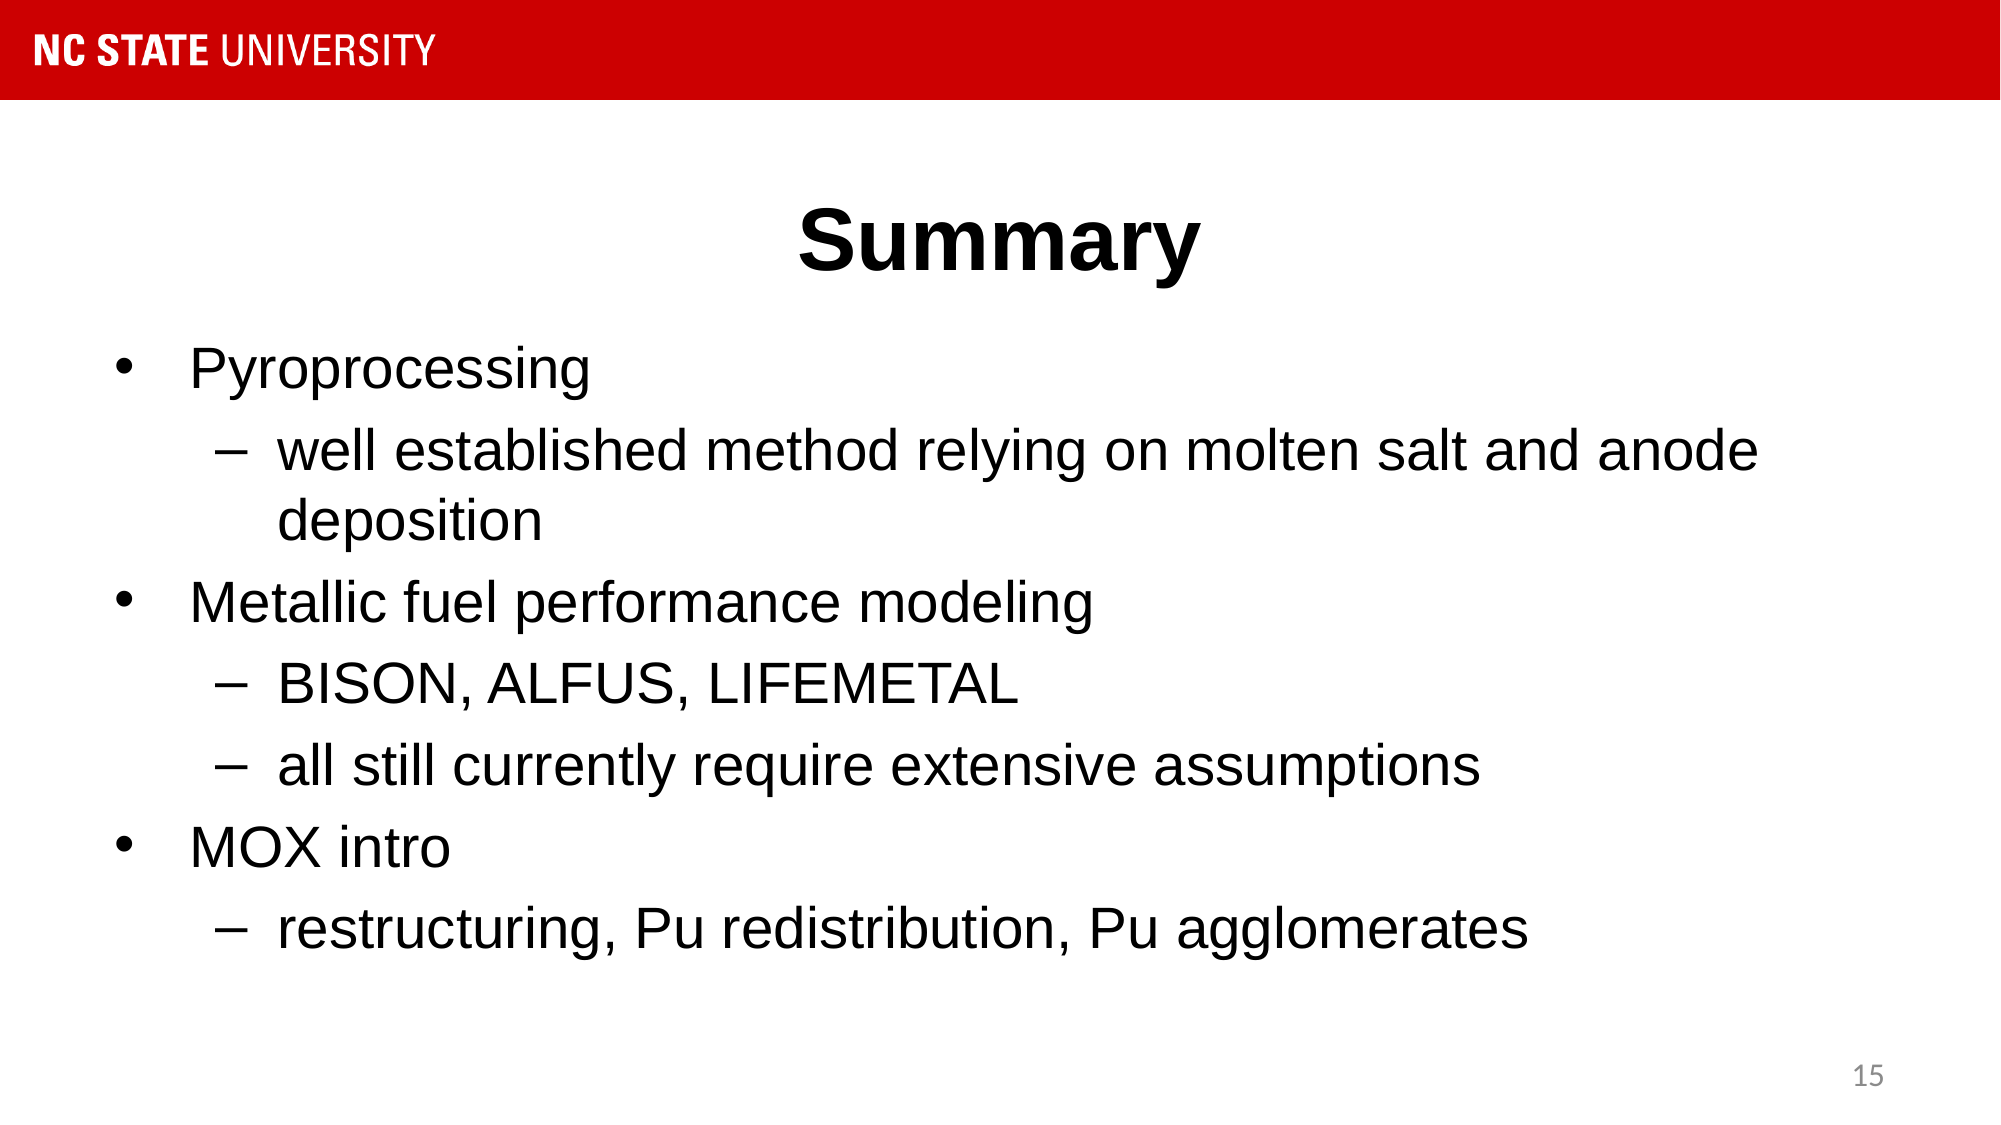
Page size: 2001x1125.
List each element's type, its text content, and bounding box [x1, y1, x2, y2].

picture [0, 0, 2001, 100]
title Summary [99, 147, 1900, 322]
list Pyroprocessing well established method relying on molten salt and anode deposition Metallic fuel performance modeling BISON, ALFUS, LIFEMETAL all still currently require extensive assumptions MOX intro restructuring, Pu redistribution, Pu agglomerates [99, 322, 1900, 1005]
slide_number 15 [1433, 1042, 1900, 1103]
